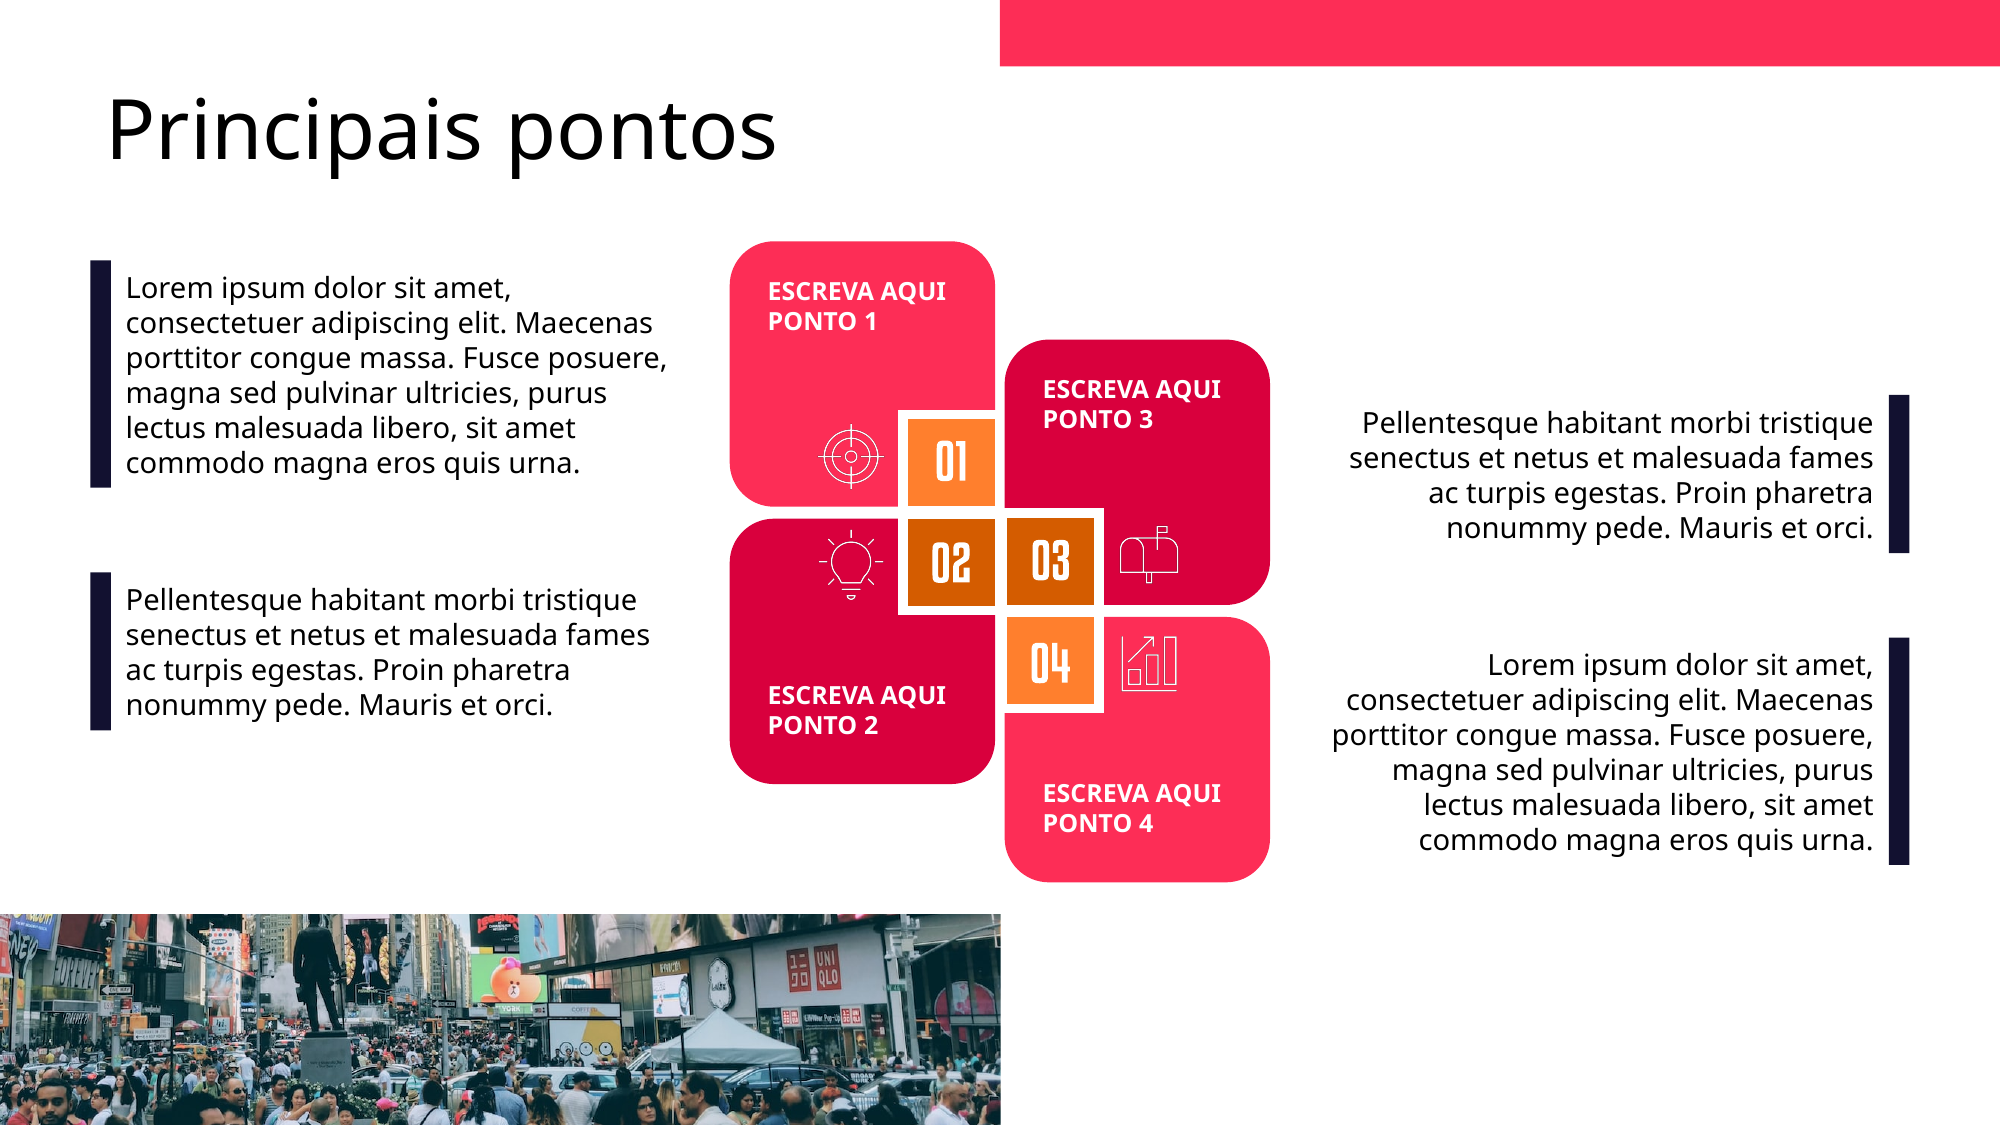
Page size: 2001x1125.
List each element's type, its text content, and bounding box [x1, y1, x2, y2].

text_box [729, 241, 1000, 512]
text_box [89, 259, 112, 489]
picture [0, 914, 1001, 1125]
text_box Pellentesque habitant morbi tristique senectus et netus et malesuada fames ac turpis egestas. Proin pharetra nonummy pede. Mauris et orci. [112, 574, 703, 729]
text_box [729, 513, 1000, 785]
text_box Lorem ipsum dolor sit amet, consectetuer adipiscing elit. Maecenas porttitor congue massa. Fusce posuere, magna sed pulvinar ultricies, purus lectus malesuada libero, sit amet commodo magna eros quis urna. [1296, 639, 1888, 864]
title Principais pontos [90, 66, 1910, 200]
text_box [1002, 339, 1271, 610]
text_box [1888, 637, 1910, 866]
text_box Lorem ipsum dolor sit amet, consectetuer adipiscing elit. Maecenas porttitor congue massa. Fusce posuere, magna sed pulvinar ultricies, purus lectus malesuada libero, sit amet commodo magna eros quis urna. [112, 261, 703, 487]
text_box [999, 0, 2000, 67]
text_box [1888, 394, 1910, 554]
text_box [1002, 612, 1271, 883]
text_box Pellentesque habitant morbi tristique senectus et netus et malesuada fames ac turpis egestas. Proin pharetra nonummy pede. Mauris et orci. [1296, 396, 1888, 552]
text_box [89, 571, 112, 731]
